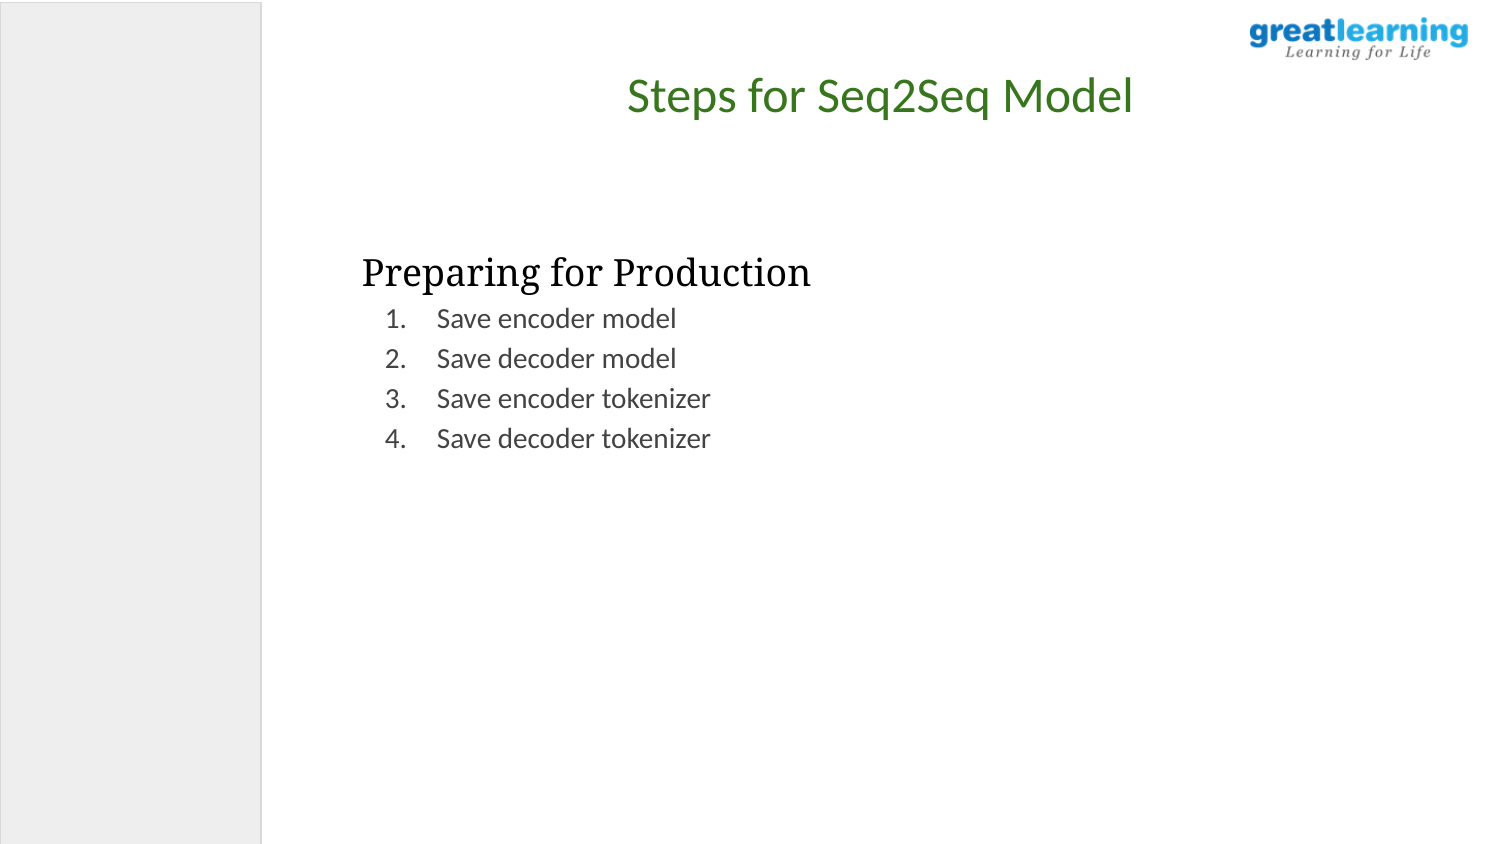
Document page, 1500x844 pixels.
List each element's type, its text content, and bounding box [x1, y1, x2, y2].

text_box Steps for Seq2Seq Model [262, 57, 1500, 128]
text_box [0, 2, 262, 844]
picture [1249, 16, 1469, 57]
text_box Preparing for Production Save encoder model Save decoder model Save encoder tokenizer Save decoder tokenizer [346, 211, 1374, 730]
